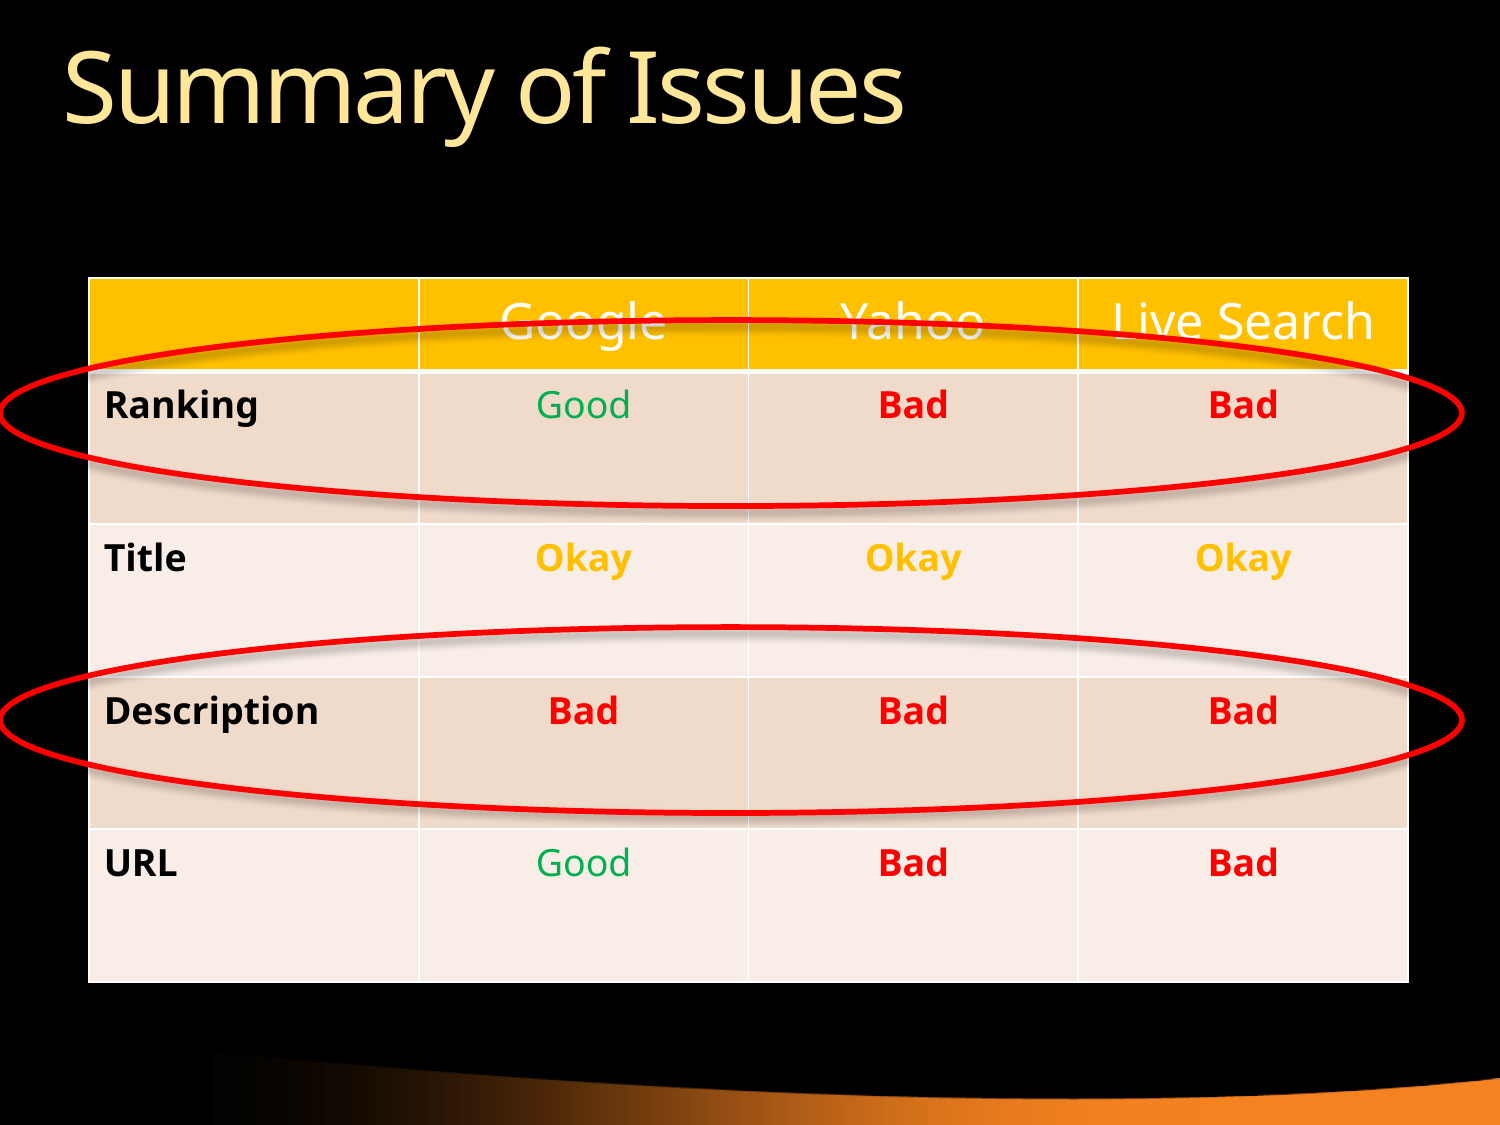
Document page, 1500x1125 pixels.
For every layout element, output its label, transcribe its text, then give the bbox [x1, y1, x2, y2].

title Summary of Issues [62, 37, 1437, 147]
table_cell Bad [749, 830, 1077, 981]
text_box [0, 319, 1463, 814]
table_cell Good [420, 830, 748, 981]
table_cell URL [90, 830, 418, 981]
picture [0, 0, 1500, 1125]
table_header Google [420, 279, 748, 319]
table_header Live Search [1079, 279, 1407, 319]
table_cell Bad [1079, 830, 1407, 981]
table_header Yahoo [749, 279, 1077, 319]
table_header [90, 279, 418, 319]
